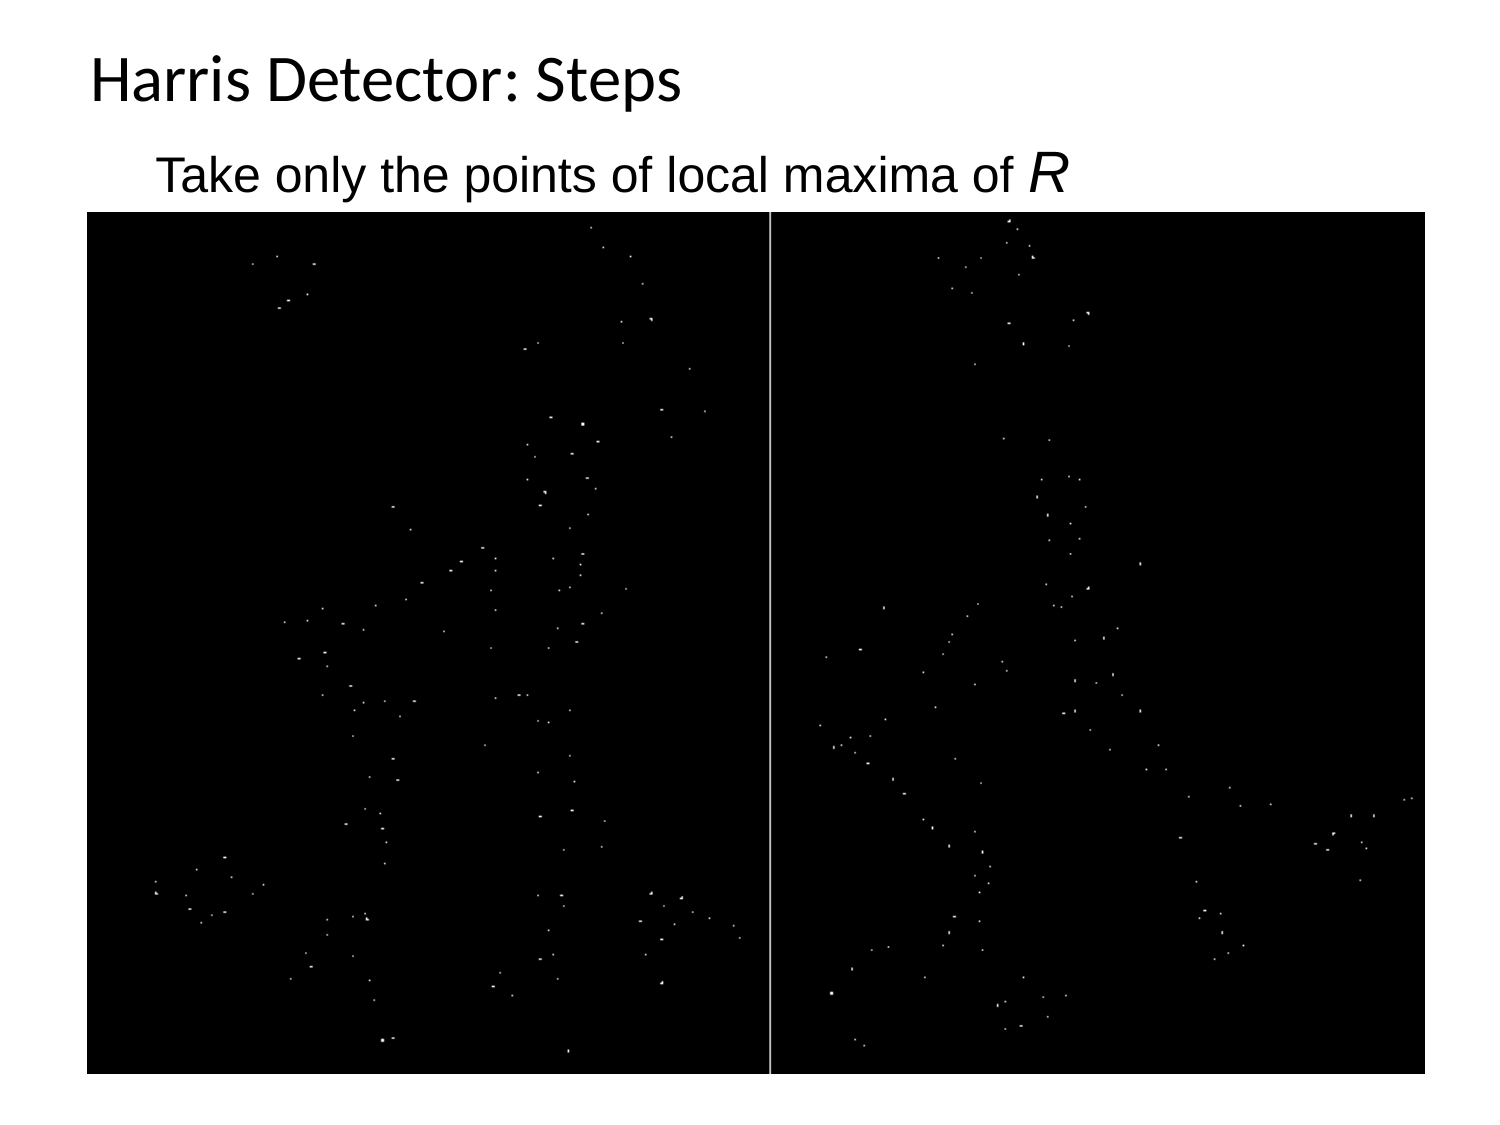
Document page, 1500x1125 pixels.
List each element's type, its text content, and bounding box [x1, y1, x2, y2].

picture [87, 212, 1426, 1075]
title Harris Detector: Steps [74, 0, 1426, 151]
text_box Take only the points of local maxima of R [140, 127, 1086, 210]
